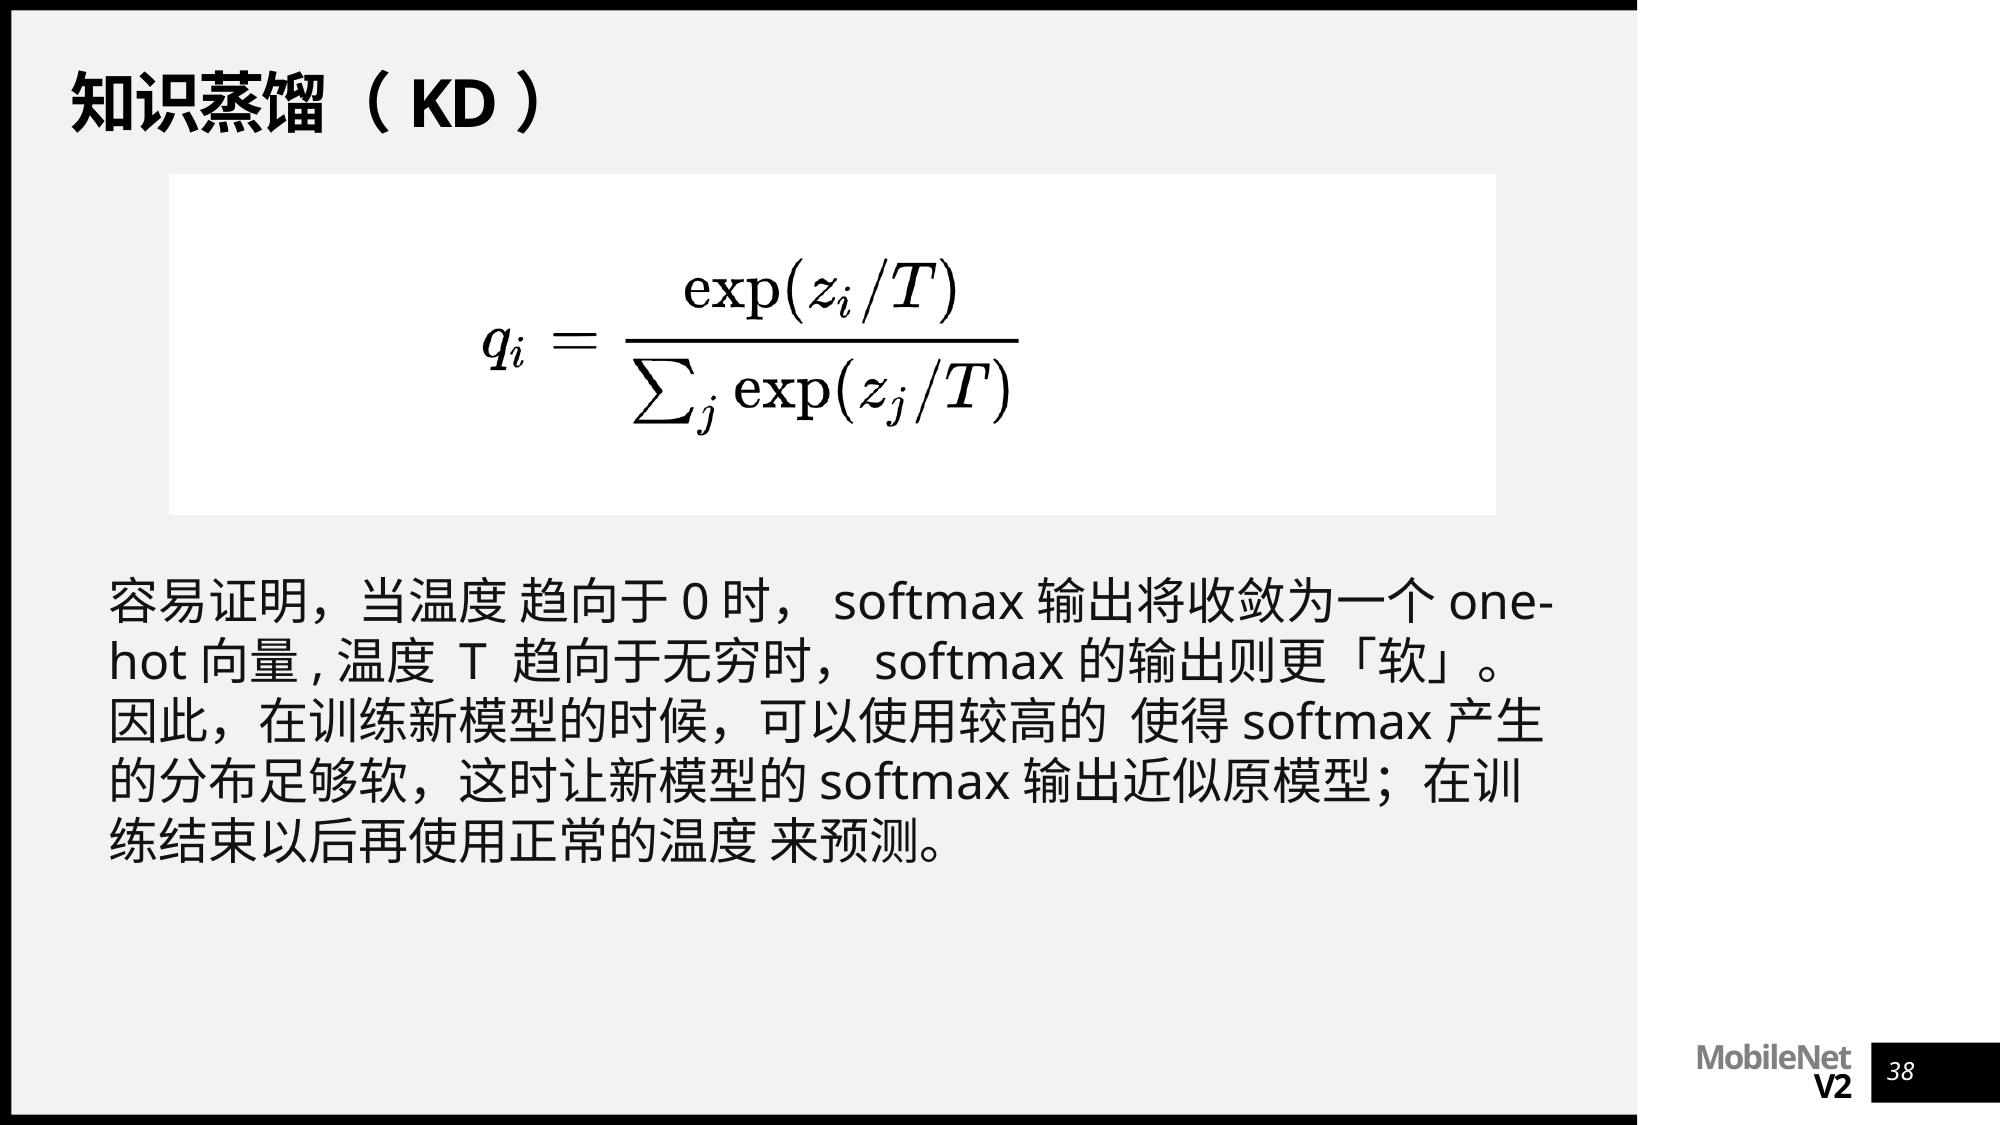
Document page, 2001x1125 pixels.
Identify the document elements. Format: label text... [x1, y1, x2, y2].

title 知识蒸馏（KD） [70, 70, 1580, 142]
slide_number 38 [1877, 1050, 1924, 1096]
picture [169, 174, 1496, 515]
